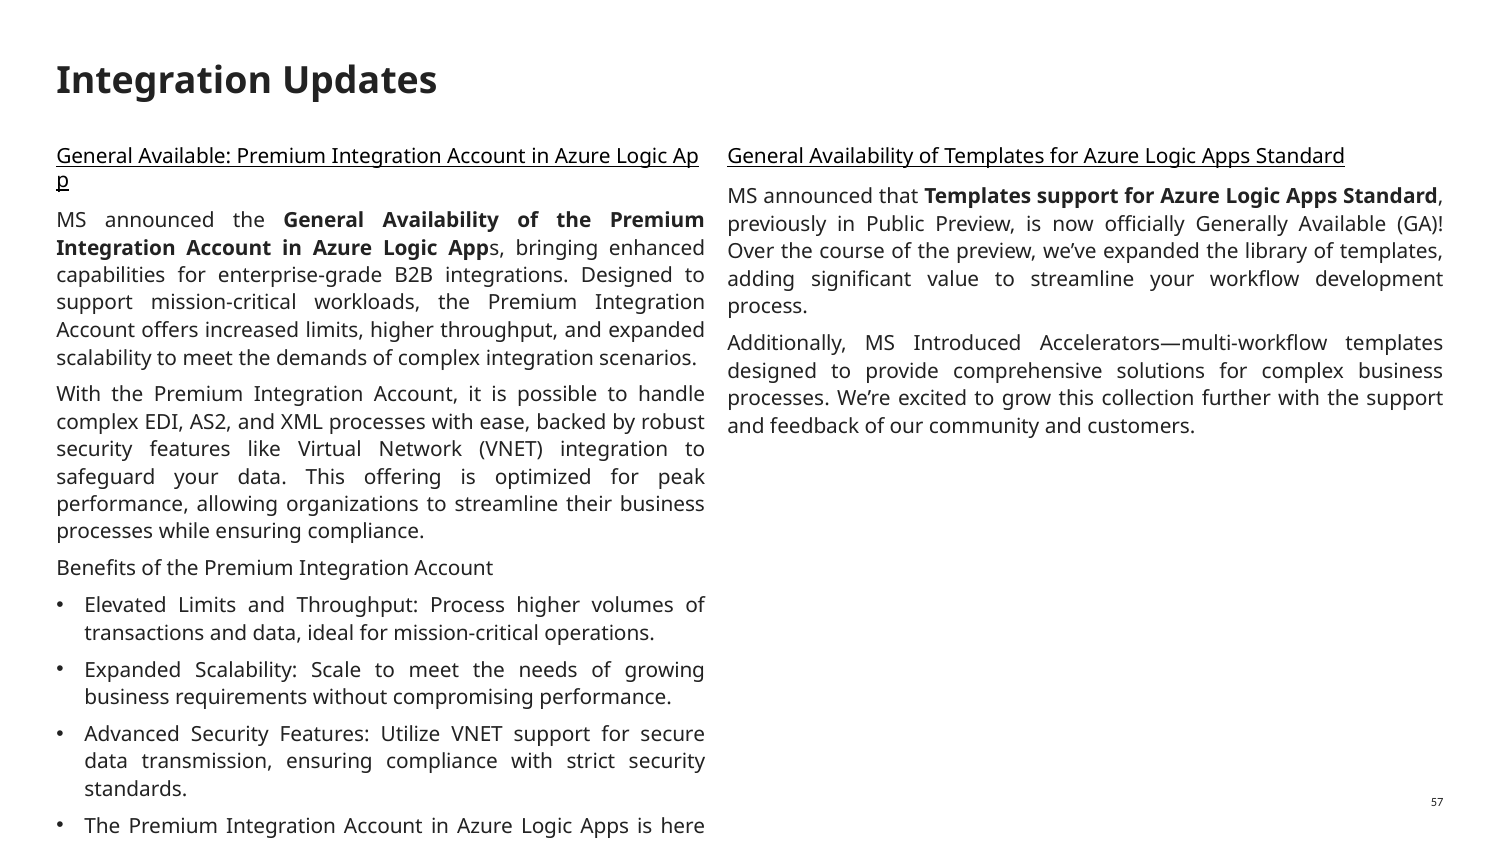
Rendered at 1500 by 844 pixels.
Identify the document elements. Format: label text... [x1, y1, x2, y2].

list General Availability of Templates for Azure Logic Apps Standard MS announced that Templates support for Azure Logic Apps Standard, previously in Public Preview, is now officially Generally Available (GA)! Over the course of the preview, we’ve expanded the library of templates, adding significant value to streamline your workflow development process. Additionally, MS Introduced Accelerators—multi-workflow templates designed to provide comprehensive solutions for complex business processes. We’re excited to grow this collection further with the support and feedback of our community and customers. [727, 140, 1444, 435]
list General Available: Premium Integration Account in Azure Logic App MS announced the General Availability of the Premium Integration Account in Azure Logic Apps, bringing enhanced capabilities for enterprise-grade B2B integrations. Designed to support mission-critical workloads, the Premium Integration Account offers increased limits, higher throughput, and expanded scalability to meet the demands of complex integration scenarios. With the Premium Integration Account, it is possible to handle complex EDI, AS2, and XML processes with ease, backed by robust security features like Virtual Network (VNET) integration to safeguard your data. This offering is optimized for peak performance, allowing organizations to streamline their business processes while ensuring compliance. Benefits of the Premium Integration Account Elevated Limits and Throughput: Process higher volumes of transactions and data, ideal for mission-critical operations. Expanded Scalability: Scale to meet the needs of growing business requirements without compromising performance. Advanced Security Features: Utilize VNET support for secure data transmission, ensuring compliance with strict security standards. The Premium Integration Account in Azure Logic Apps is here to support your most demanding integration workloads with reliability and security. [56, 140, 706, 760]
title Integration Updates [56, 56, 1444, 113]
